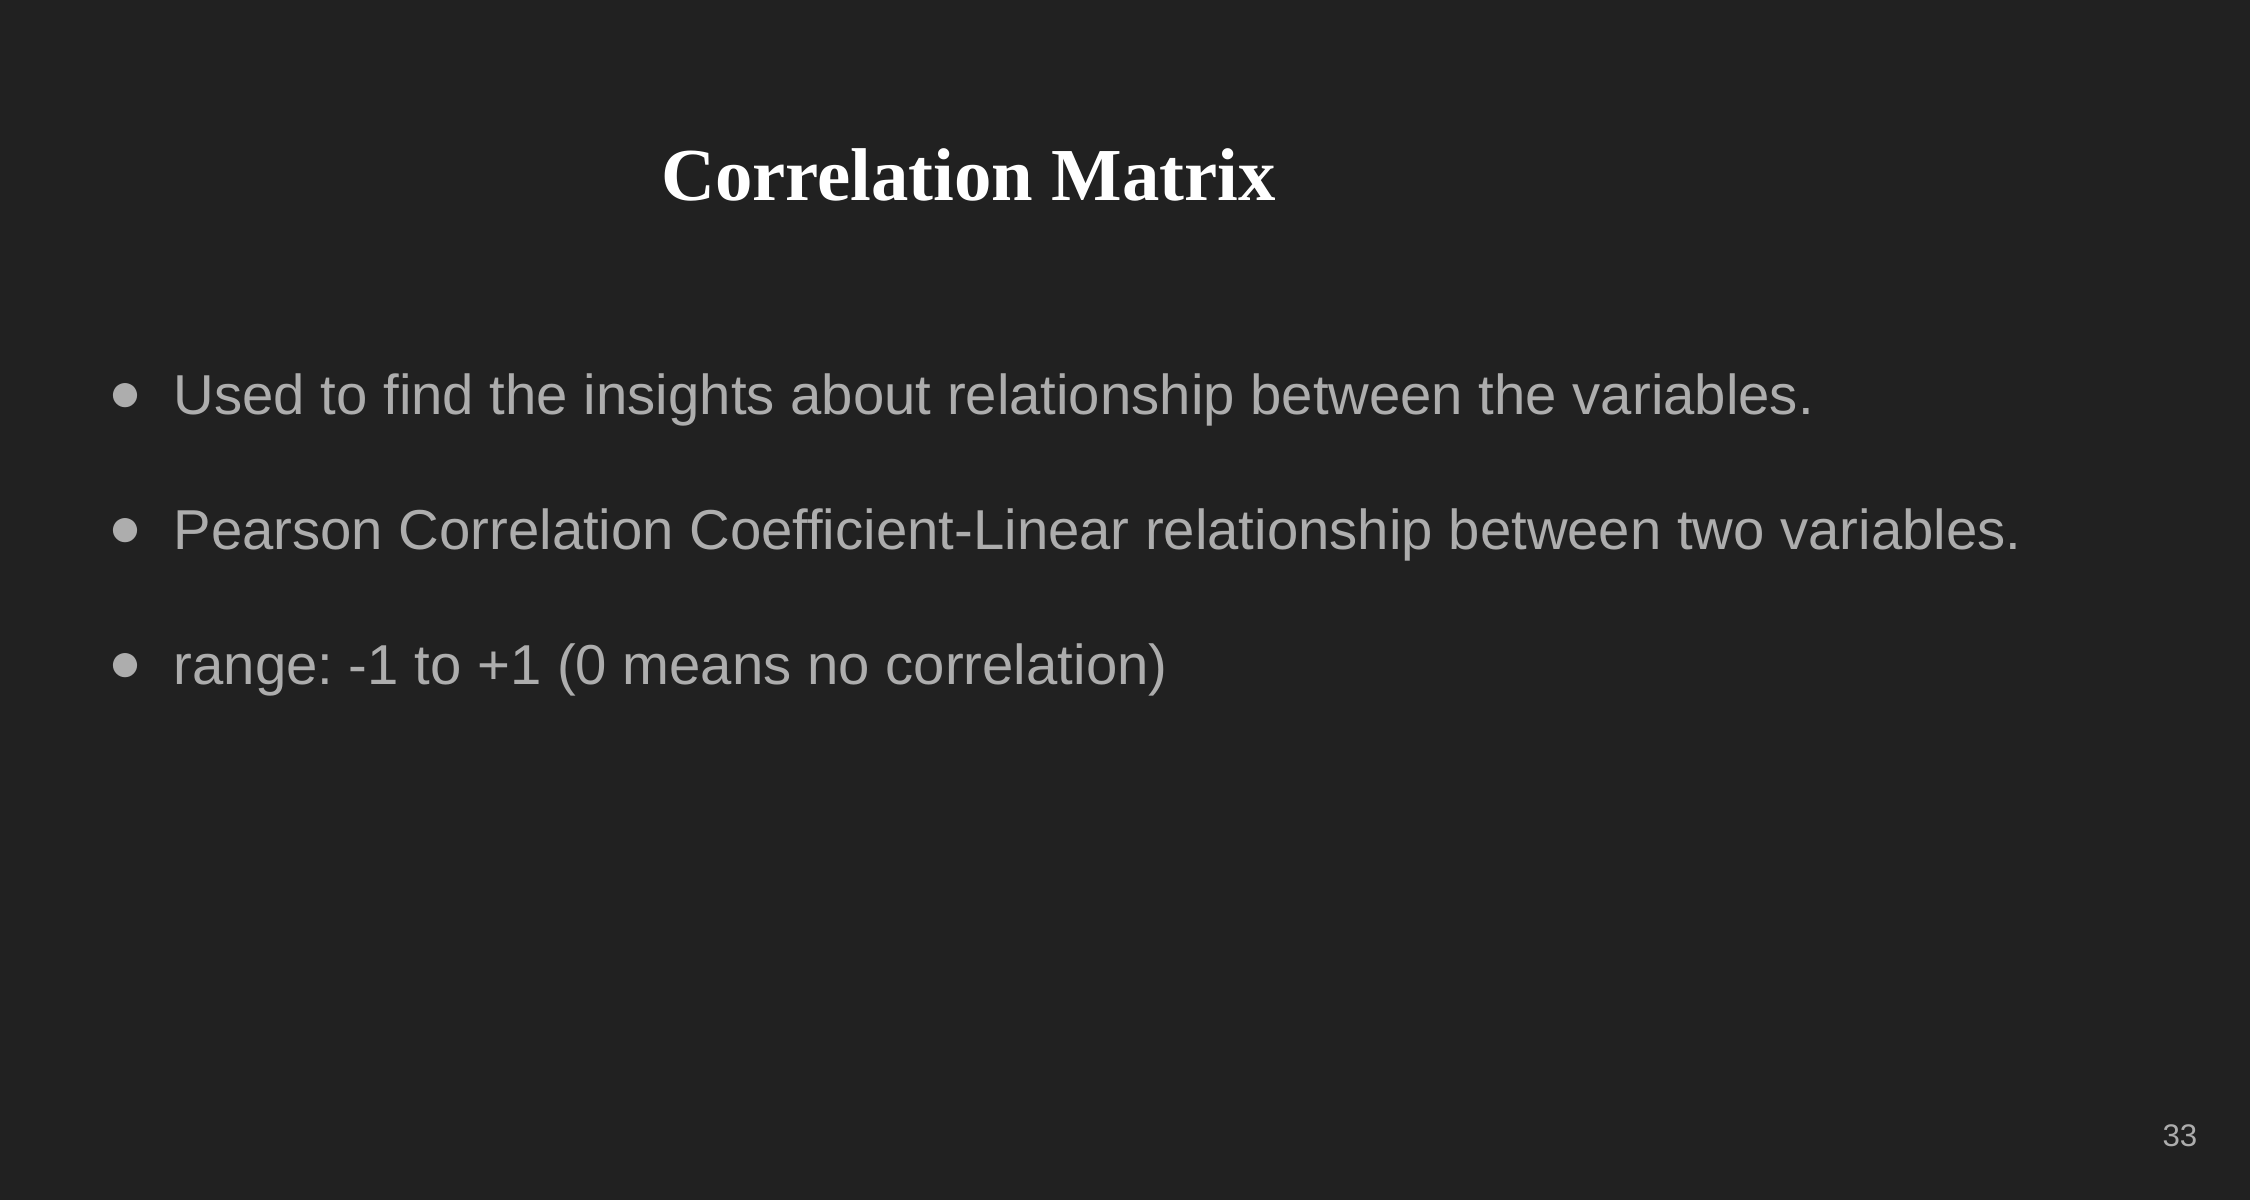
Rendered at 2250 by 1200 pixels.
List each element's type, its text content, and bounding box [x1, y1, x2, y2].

list Used to find the insights about relationship between the variables. Pearson Correlation Coefficient-Linear relationship between two variables. range: -1 to +1 (0 means no correlation) [76, 268, 2174, 929]
title Correlation Matrix [76, 103, 2174, 238]
slide_number ‹#› [2084, 1087, 2220, 1180]
